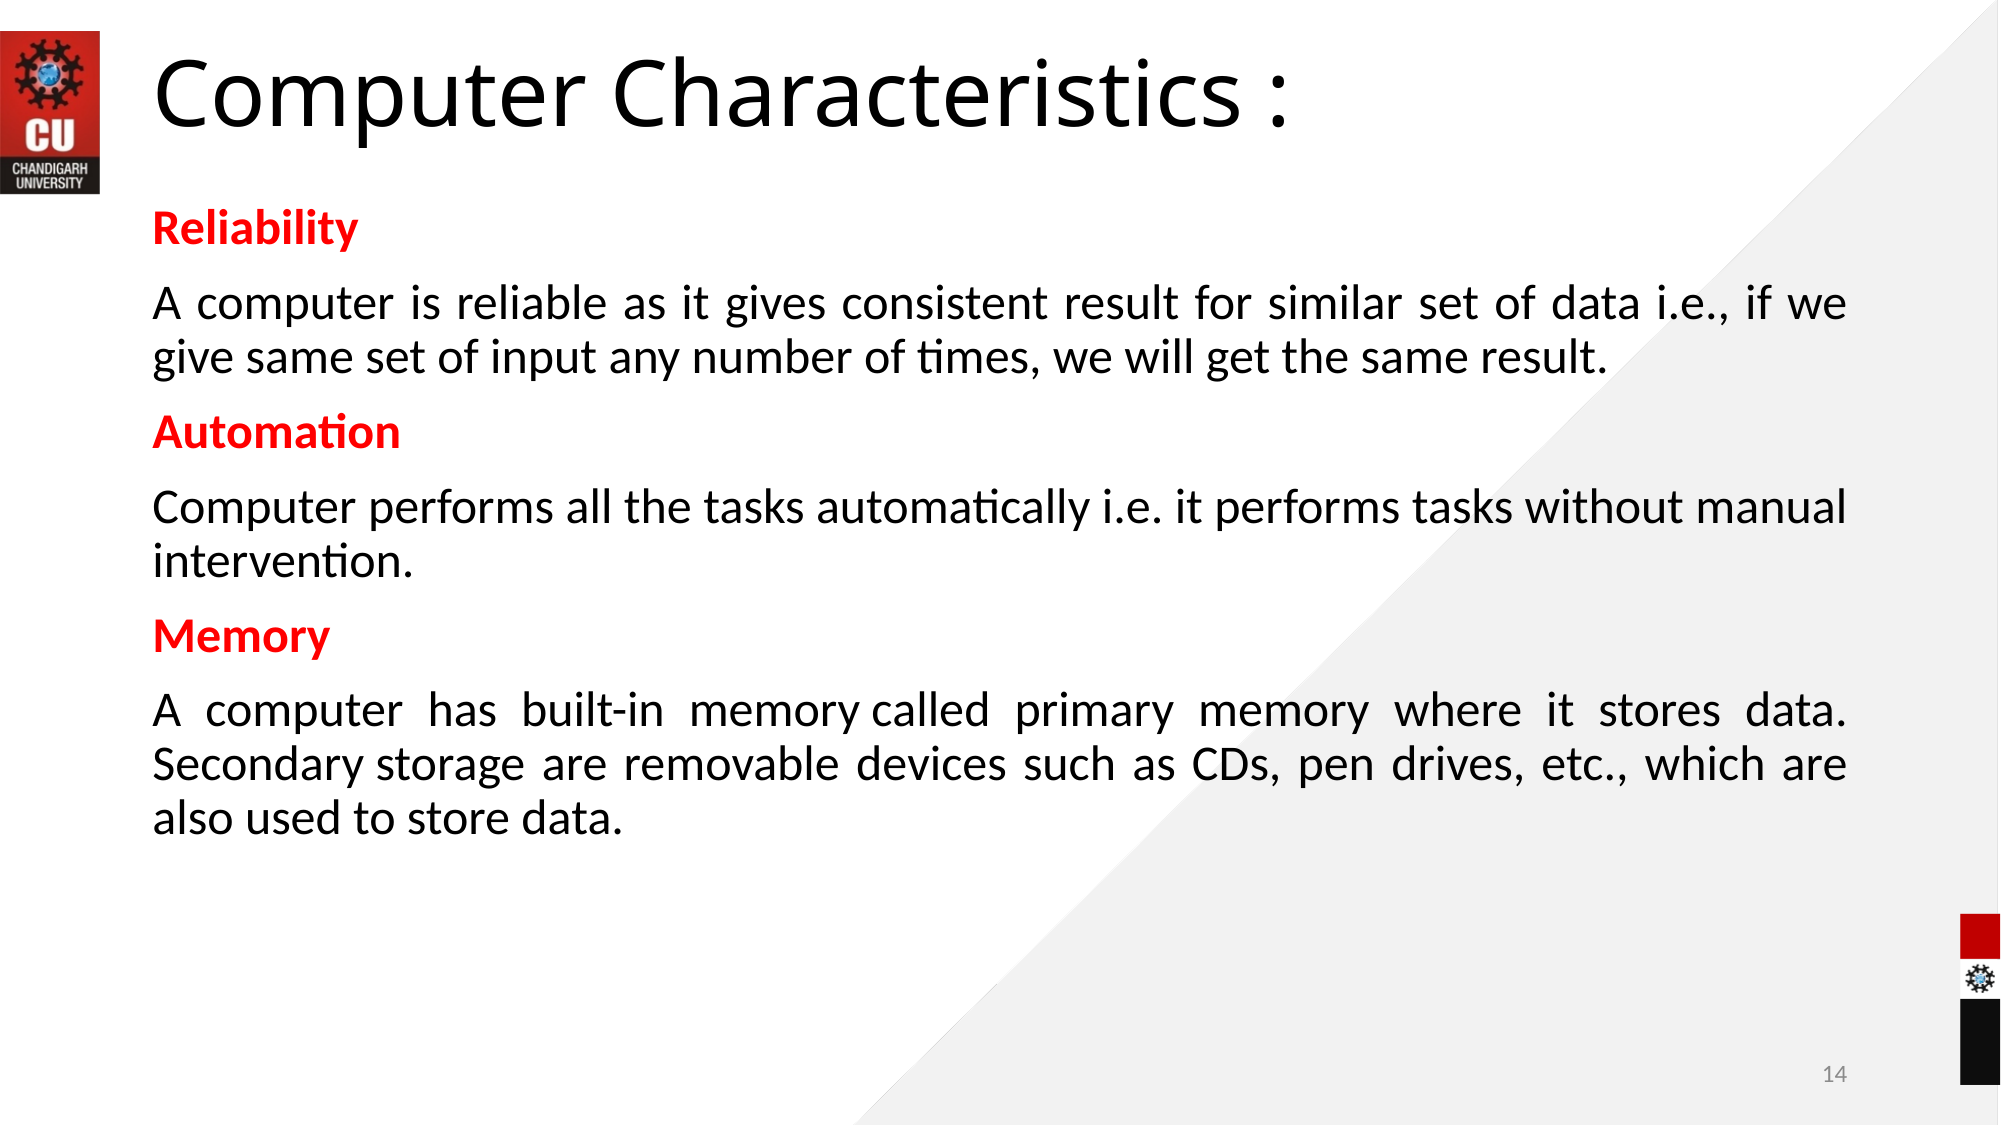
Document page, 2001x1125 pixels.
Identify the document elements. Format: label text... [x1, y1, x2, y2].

title Computer Characteristics : [137, 22, 1863, 172]
list Reliability A computer is reliable as it gives consistent result for similar set of data i.e., if we give same set of input any number of times, we will get the same result. Automation Computer performs all the tasks automatically i.e. it performs tasks without manual intervention. Memory A computer has built-in memory called primary memory where it stores data. Secondary storage are removable devices such as CDs, pen drives, etc., which are also used to store data. [137, 194, 1863, 1070]
slide_number 14 [1412, 1042, 1863, 1103]
picture [0, 0, 2001, 1125]
